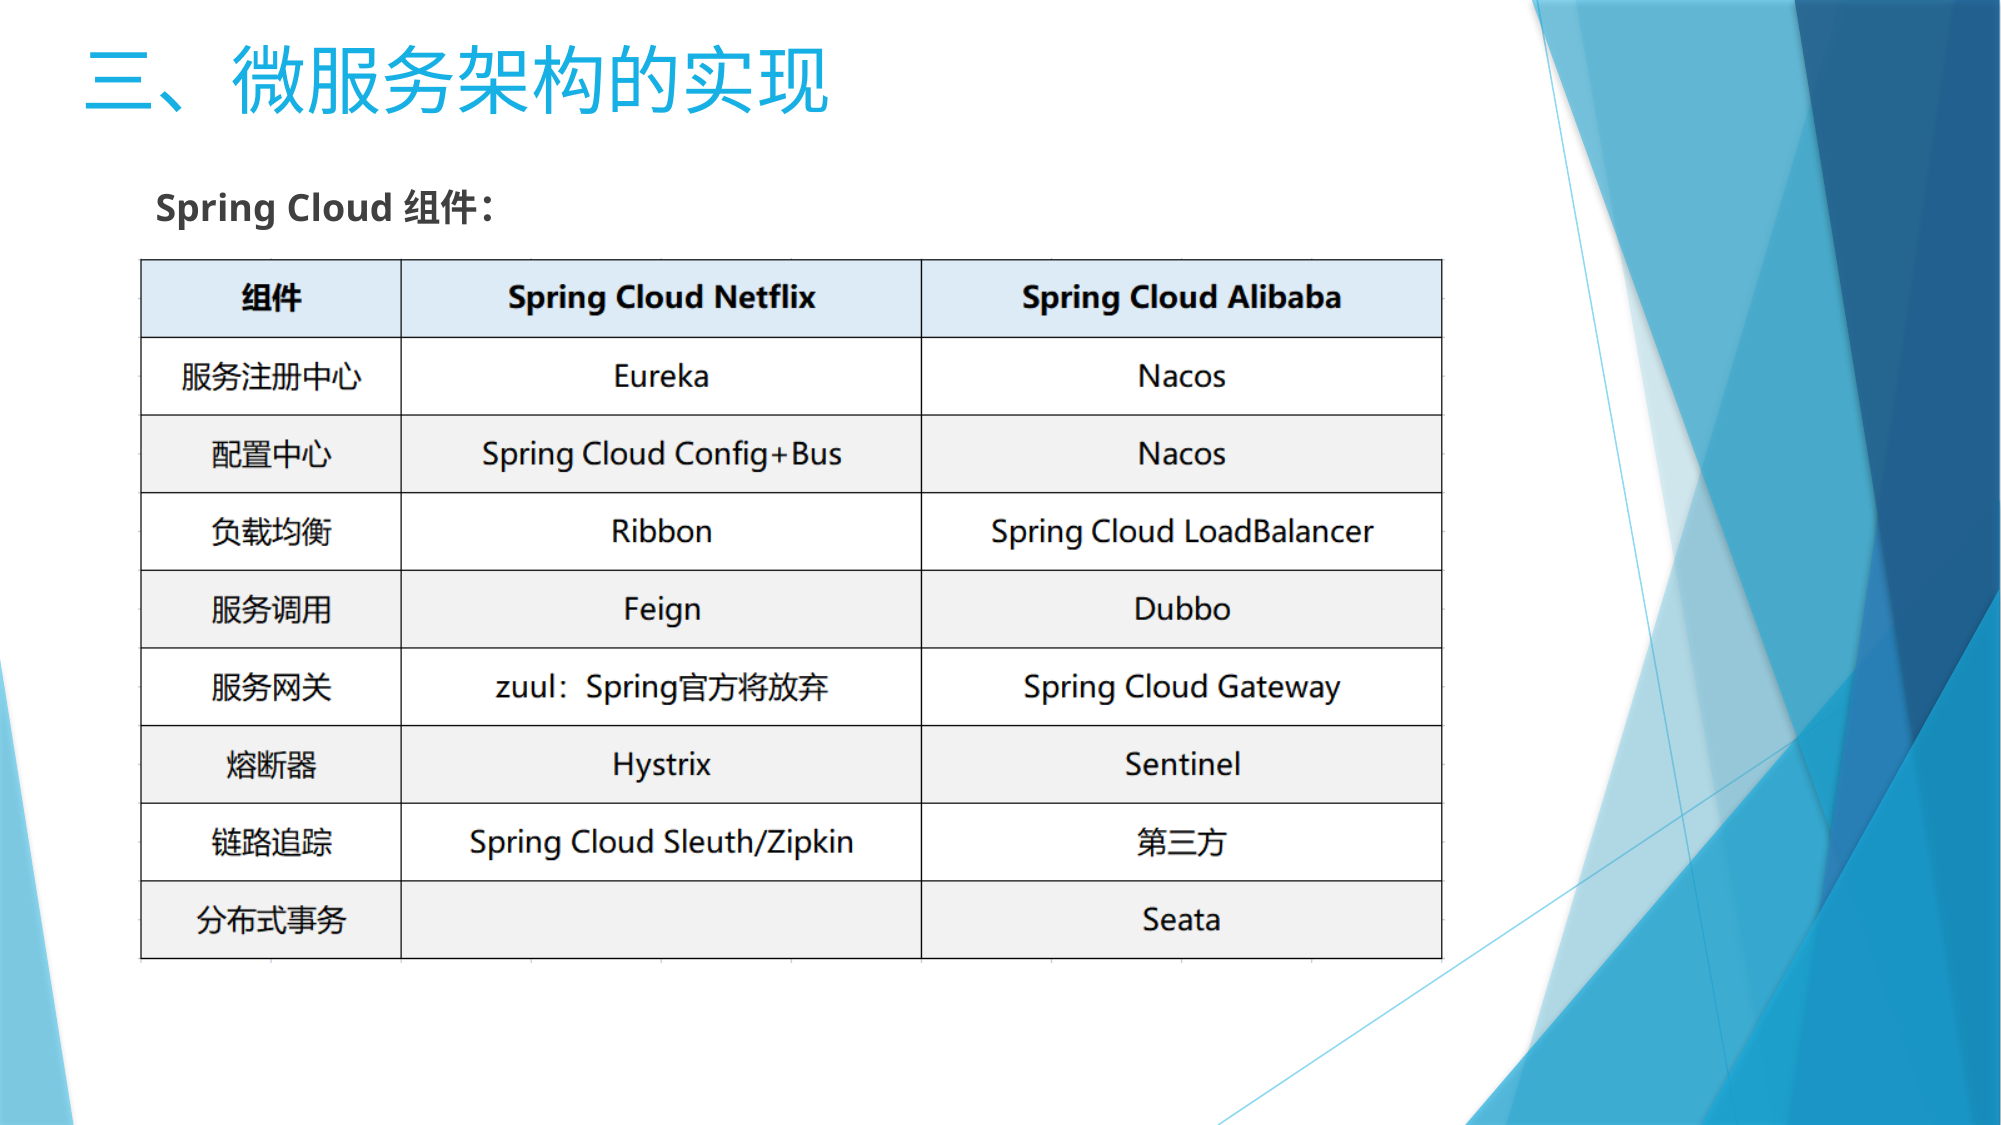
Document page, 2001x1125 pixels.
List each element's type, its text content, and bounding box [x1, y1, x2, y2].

picture [137, 258, 1445, 964]
text_box 三、微服务架构的实现 [66, 25, 1477, 155]
list Spring Cloud组件： [65, 154, 1517, 1068]
